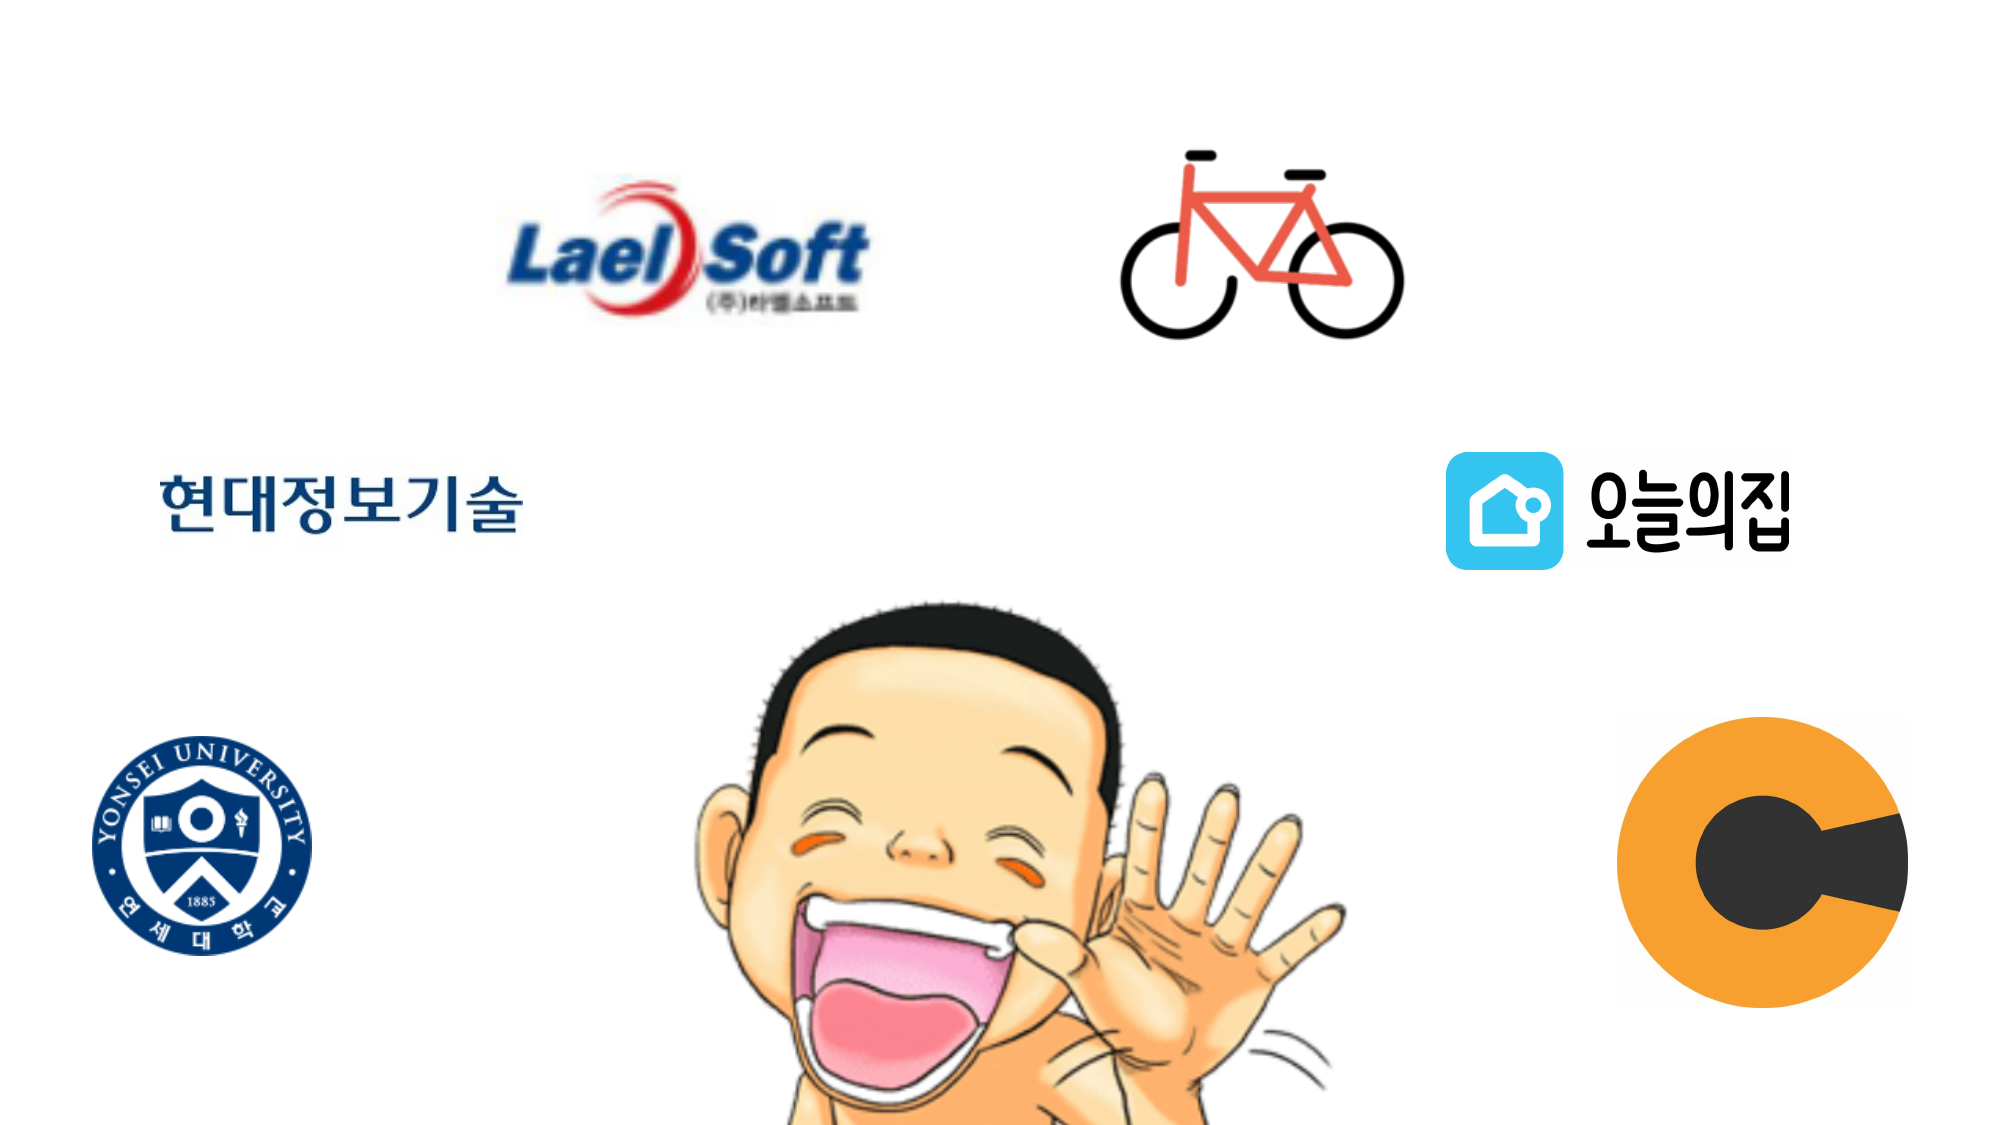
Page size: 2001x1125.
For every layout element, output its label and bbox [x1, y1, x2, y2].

picture [483, 149, 896, 360]
picture [1070, 41, 1446, 417]
picture [585, 452, 1789, 1125]
picture [160, 388, 523, 623]
picture [1617, 717, 1908, 1008]
picture [92, 736, 312, 956]
